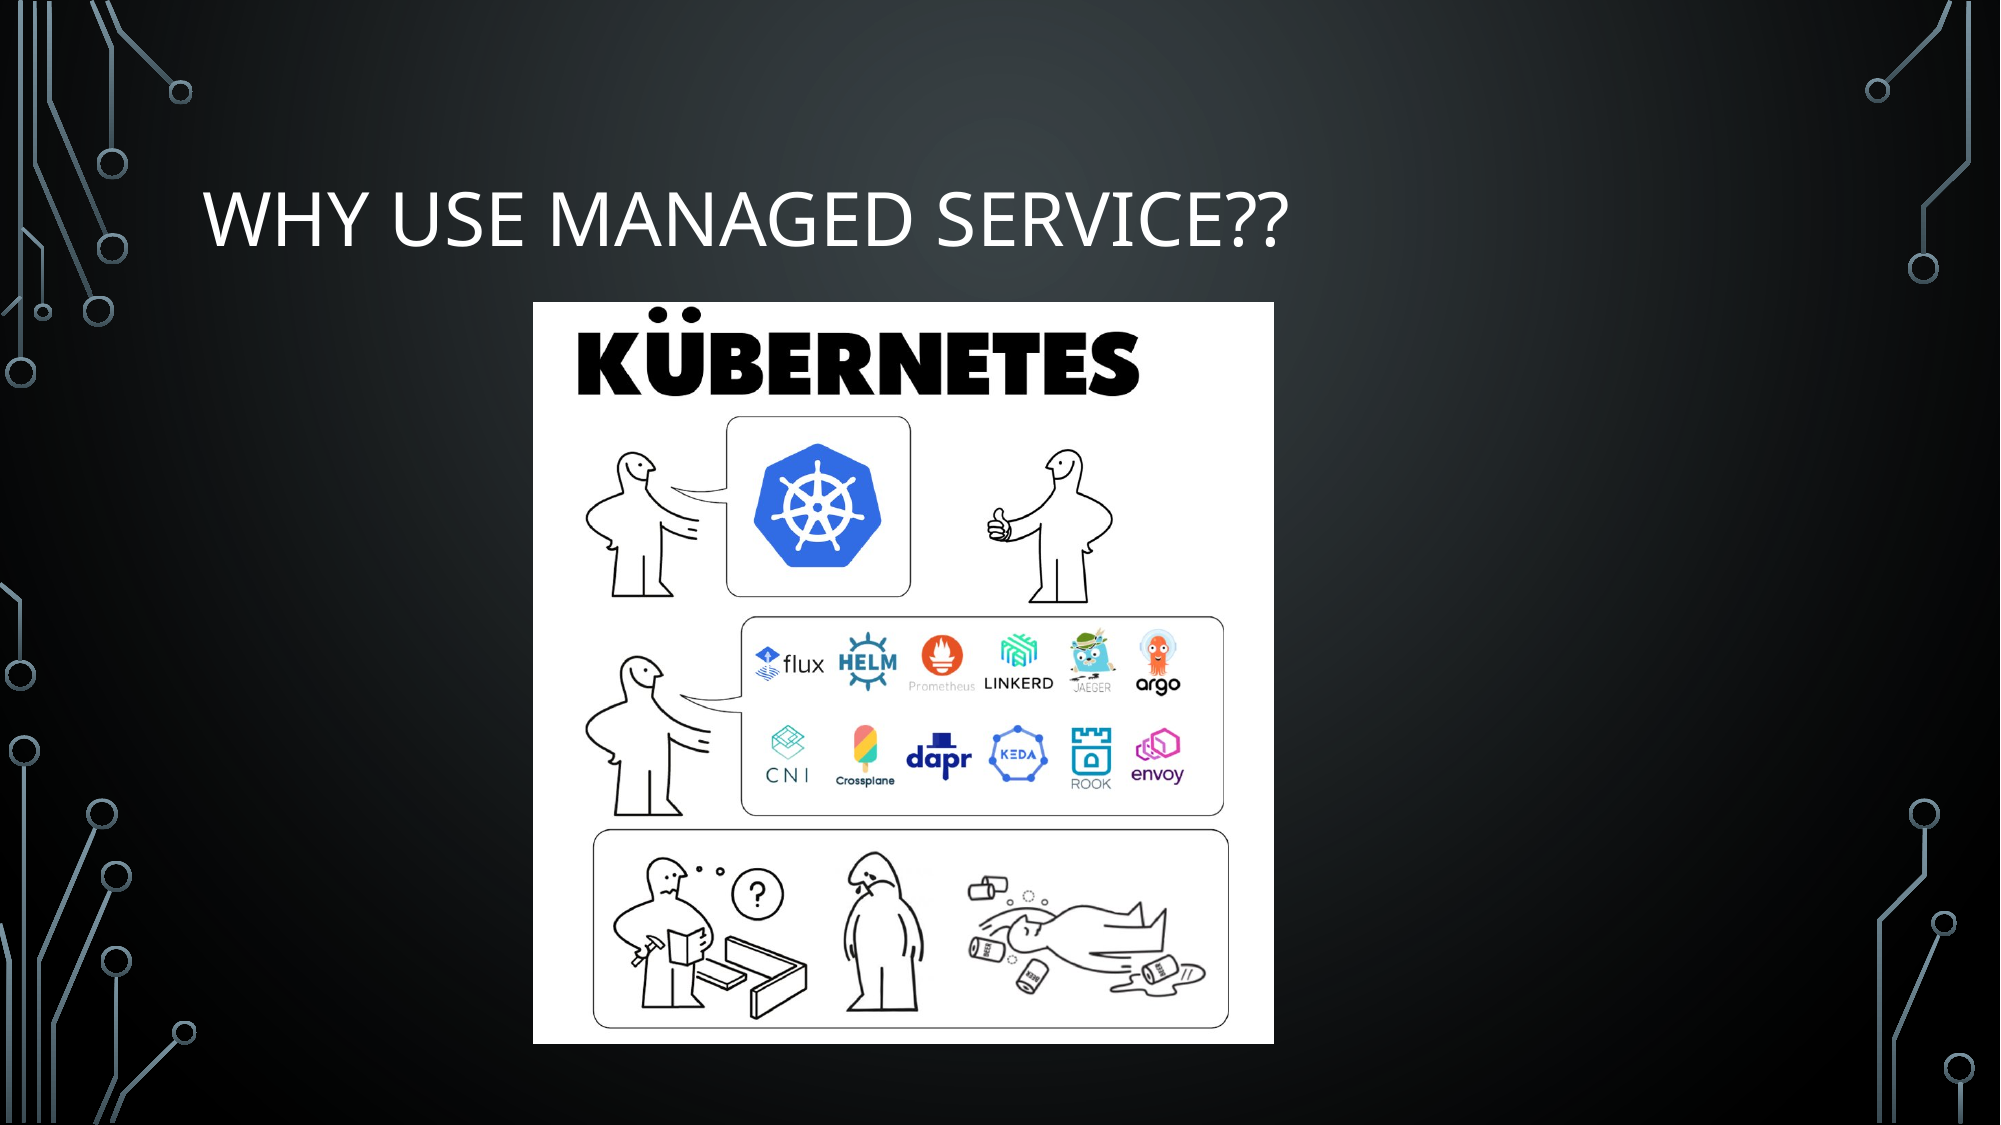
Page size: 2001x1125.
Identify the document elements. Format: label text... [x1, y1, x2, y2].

title Why use Managed service?? [187, 101, 1813, 344]
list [532, 302, 1275, 1045]
